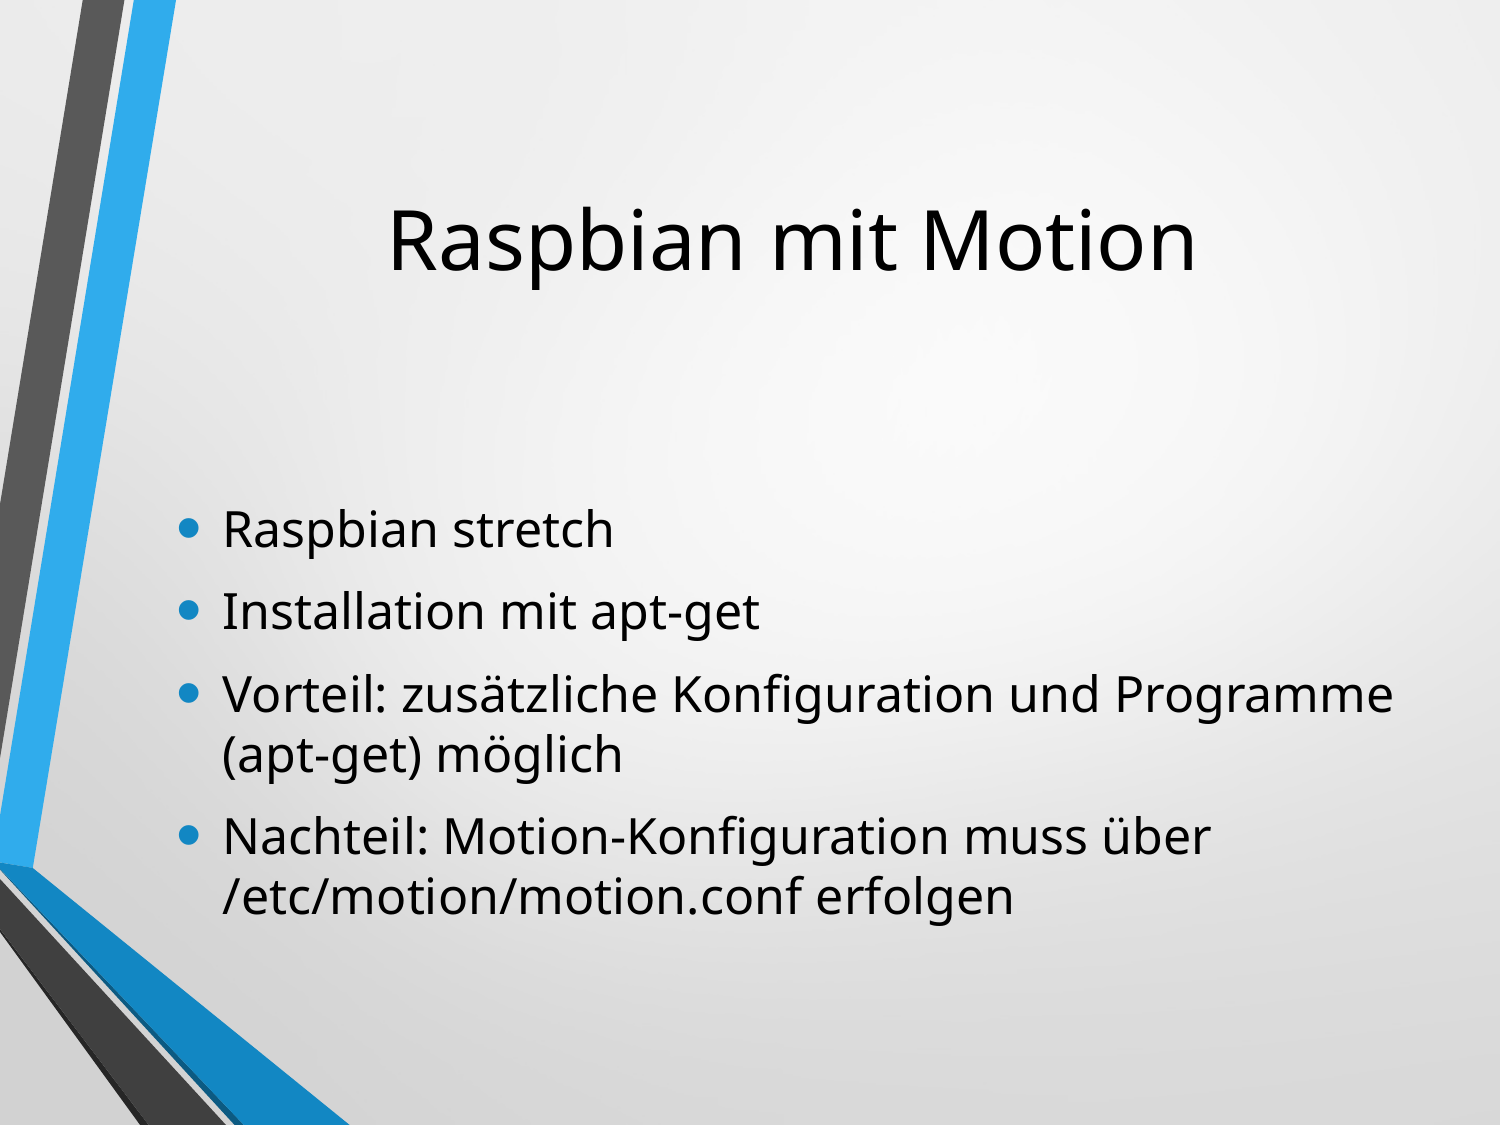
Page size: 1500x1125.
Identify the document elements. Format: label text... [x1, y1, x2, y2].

title Raspbian mit Motion [161, 75, 1425, 400]
list Raspbian stretch Installation mit apt-get Vorteil: zusätzliche Konfiguration und Programme (apt-get) möglich Nachteil: Motion-Konfiguration muss über /etc/motion/motion.conf erfolgen [161, 437, 1425, 985]
